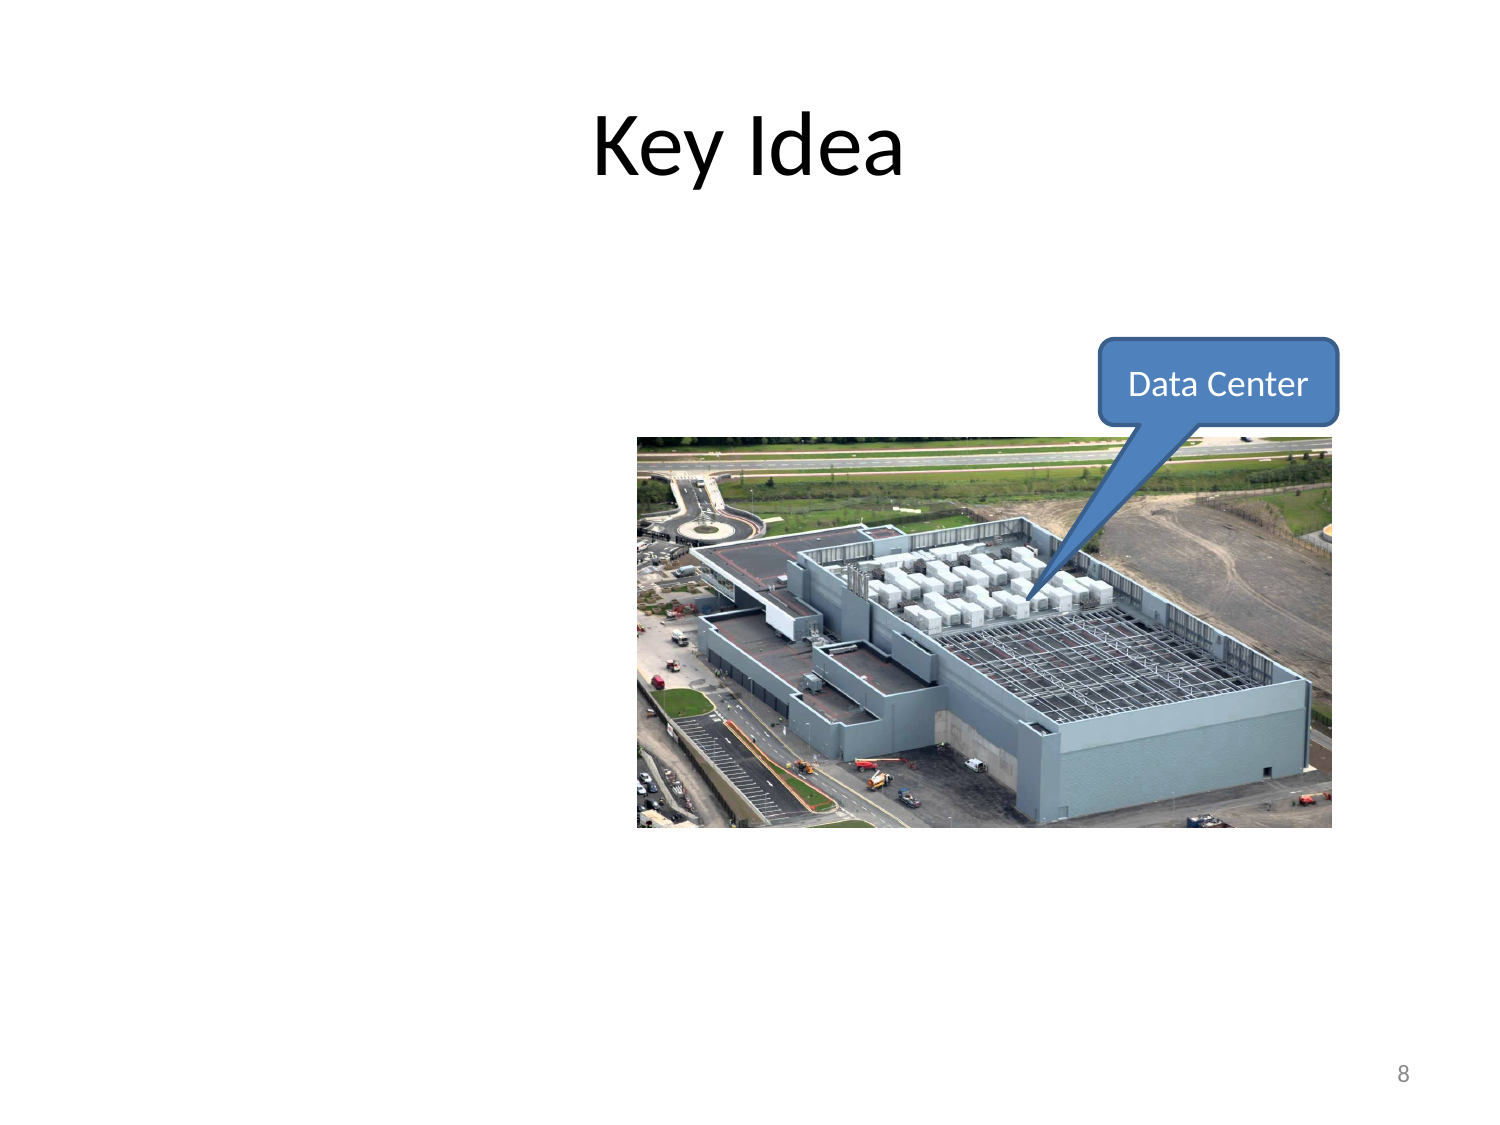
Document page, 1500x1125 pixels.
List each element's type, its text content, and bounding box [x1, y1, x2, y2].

text_box Key Idea [74, 45, 1425, 233]
slide_number 8 [1074, 1042, 1425, 1103]
text_box Data Center [1097, 336, 1340, 435]
picture [637, 437, 1332, 828]
